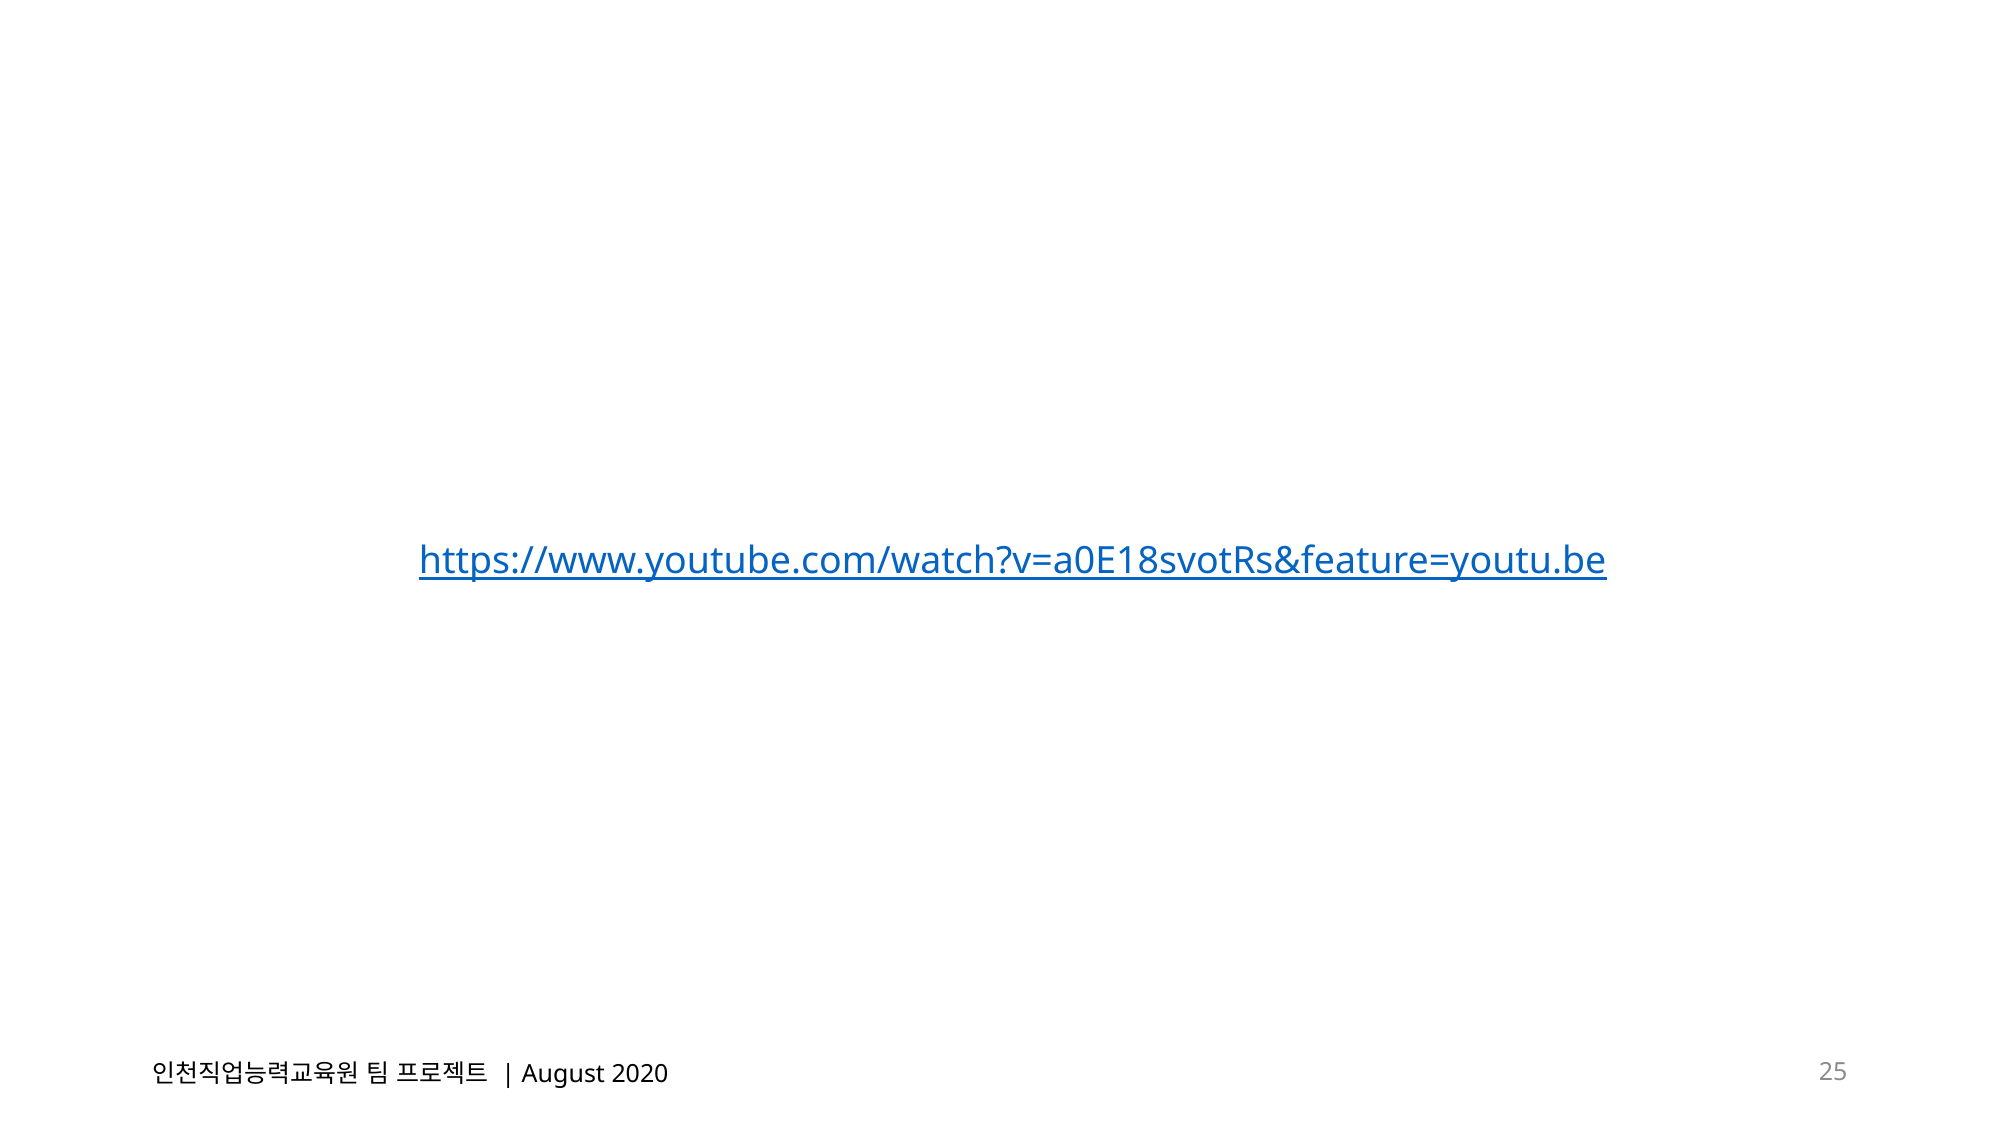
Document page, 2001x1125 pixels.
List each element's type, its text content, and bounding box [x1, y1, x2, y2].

slide_number 25 [1412, 1042, 1863, 1103]
text_box https://www.youtube.com/watch?v=a0E18svotRs&feature=youtu.be [404, 529, 1623, 595]
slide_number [137, 1042, 785, 1103]
